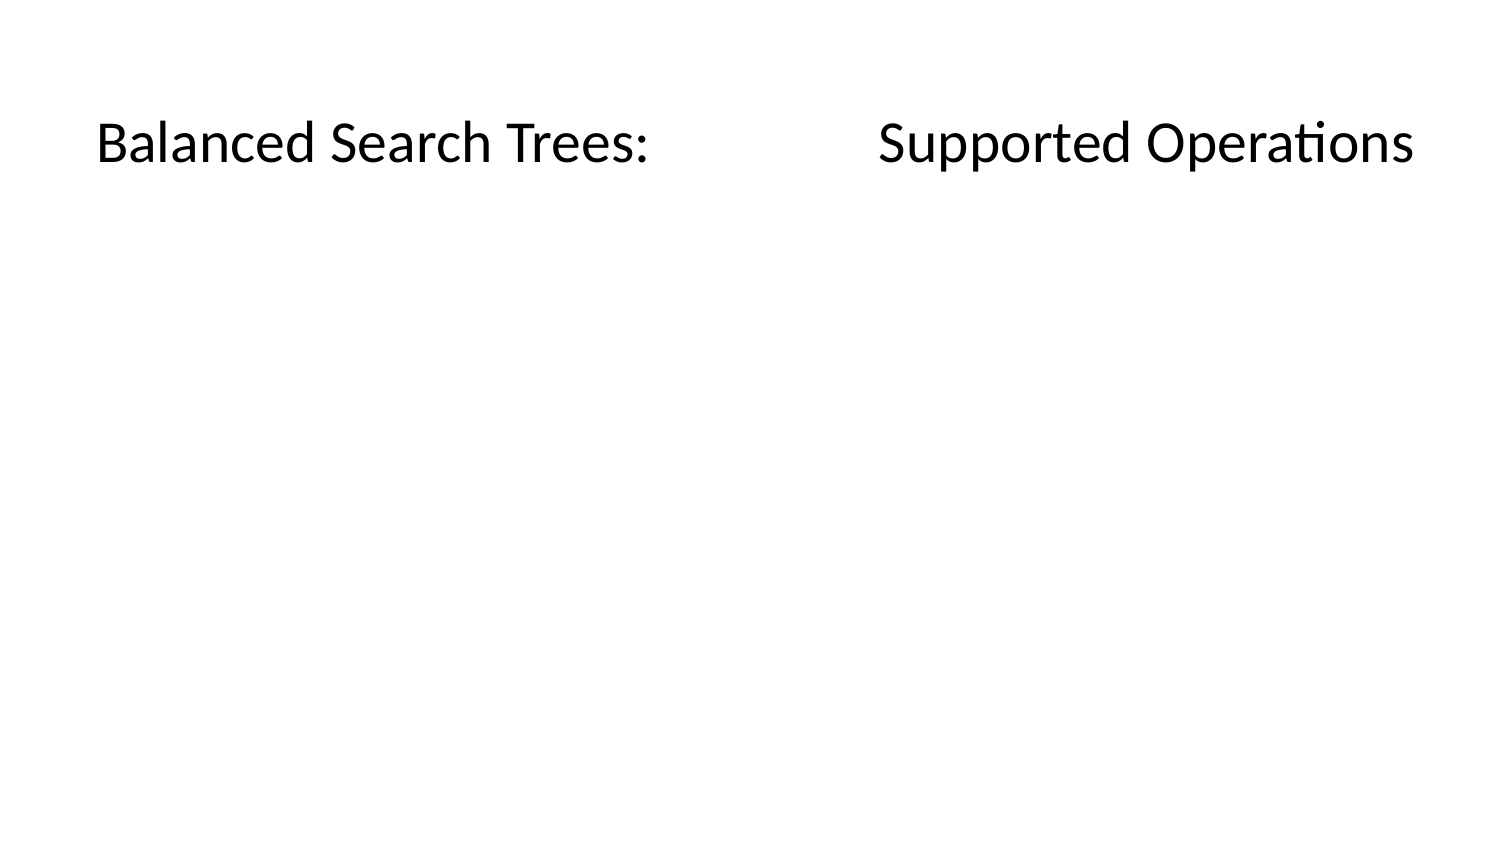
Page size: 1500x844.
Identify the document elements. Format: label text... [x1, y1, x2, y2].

title Balanced Search Trees: Supported Operations [75, 68, 1438, 210]
